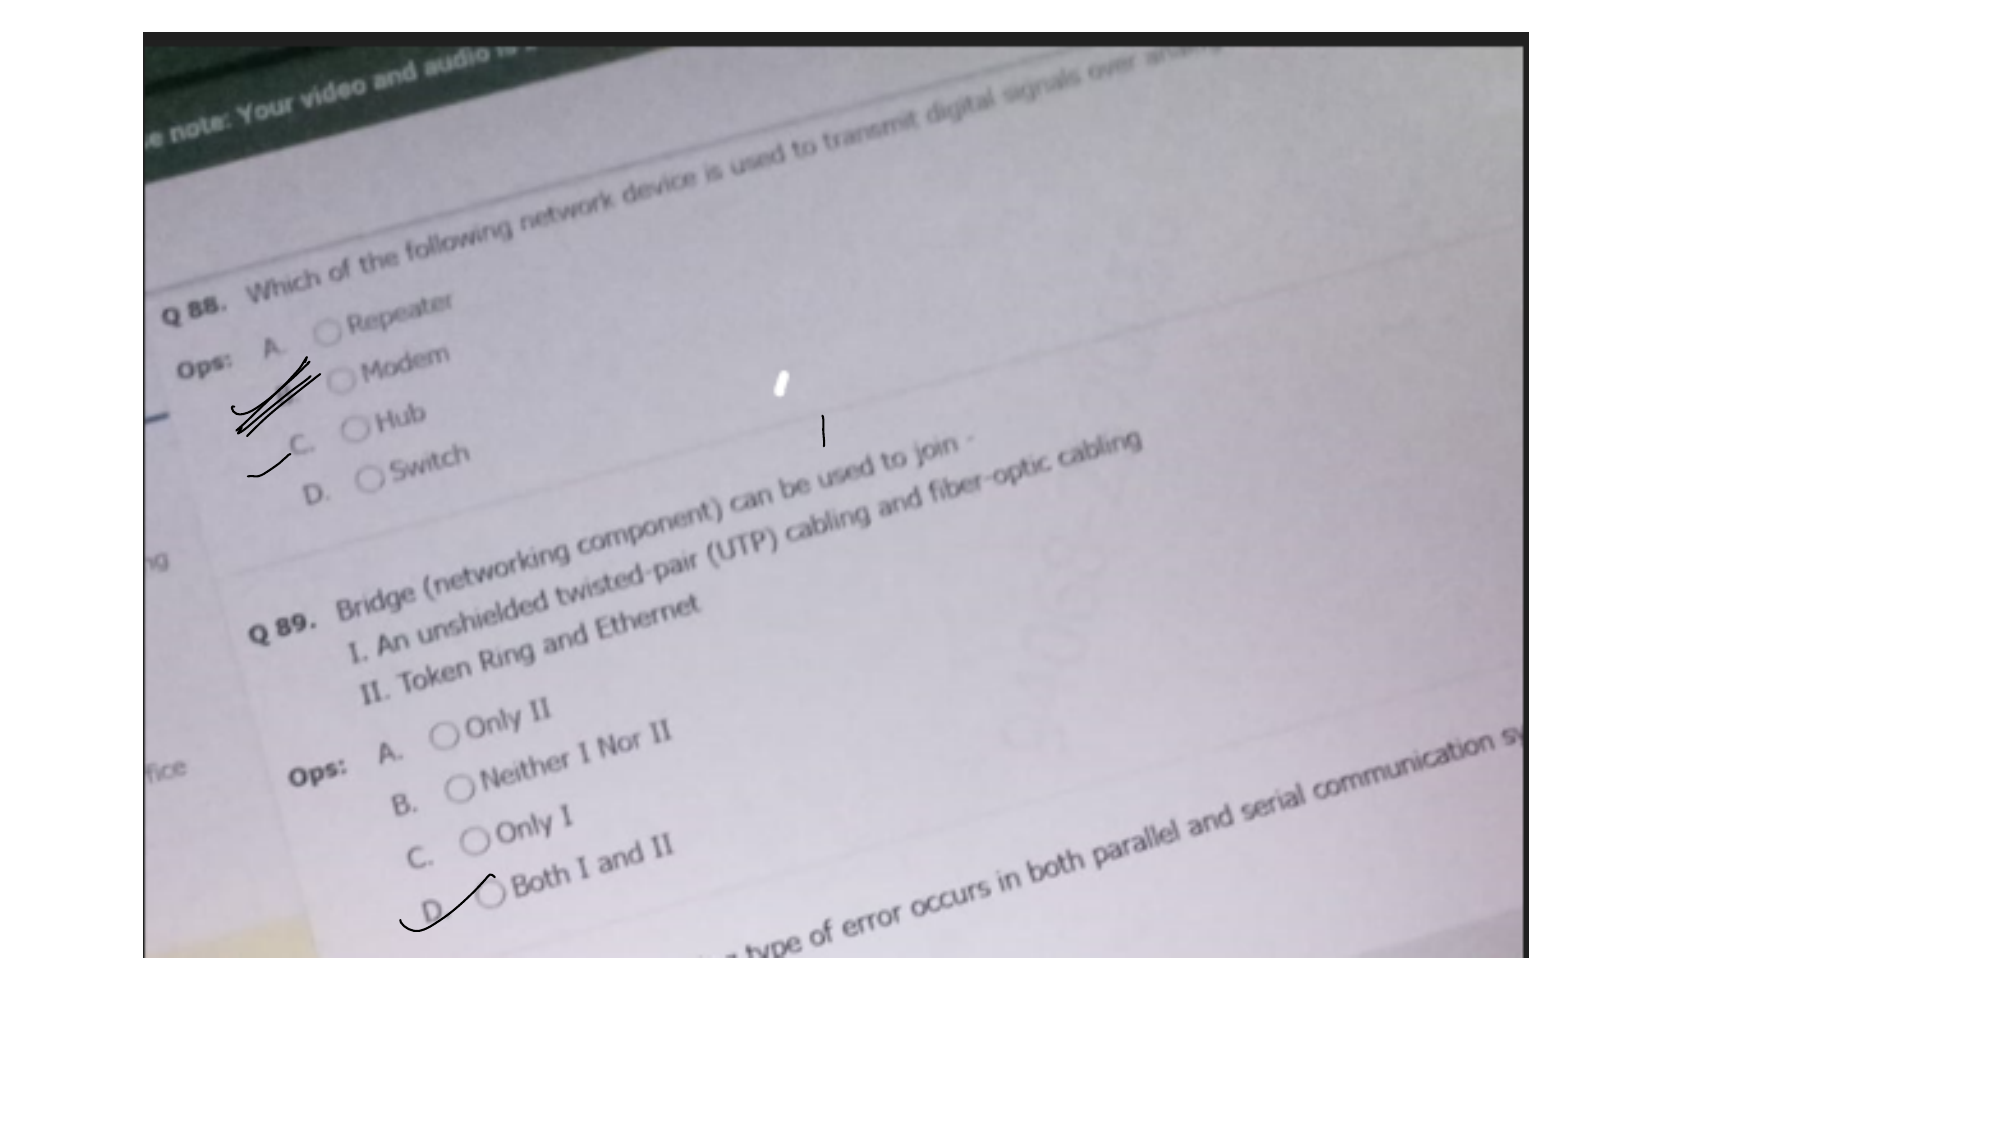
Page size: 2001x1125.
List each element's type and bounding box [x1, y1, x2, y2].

picture [143, 32, 1529, 958]
